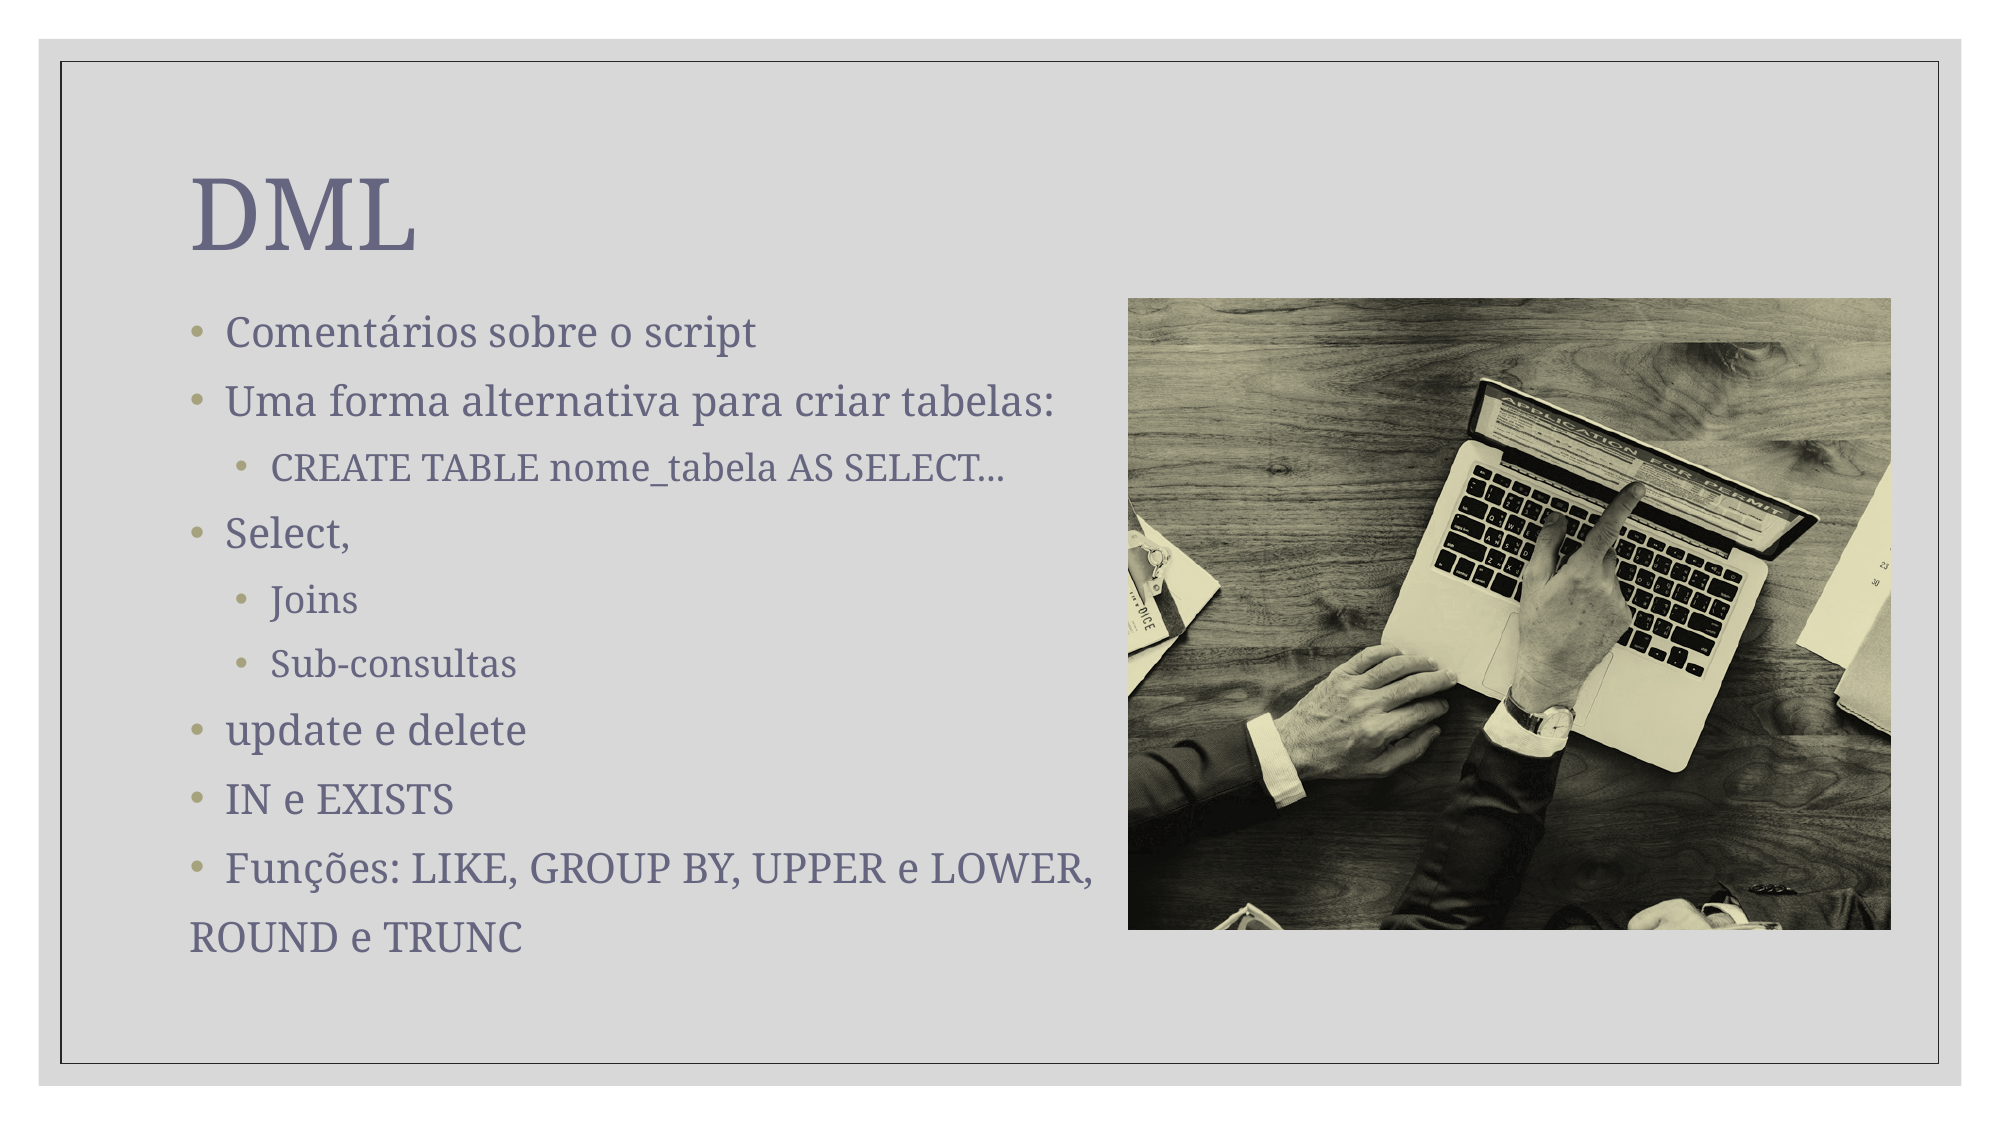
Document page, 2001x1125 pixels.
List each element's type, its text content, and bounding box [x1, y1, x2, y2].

title DML [174, 105, 1825, 298]
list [1128, 298, 1891, 930]
list Comentários sobre o script Uma forma alternativa para criar tabelas: CREATE TABLE nome_tabela AS SELECT... Select, Joins Sub-consultas update e delete IN e EXISTS Funções: LIKE, GROUP BY, UPPER e LOWER, ROUND e TRUNC [174, 298, 1906, 1020]
